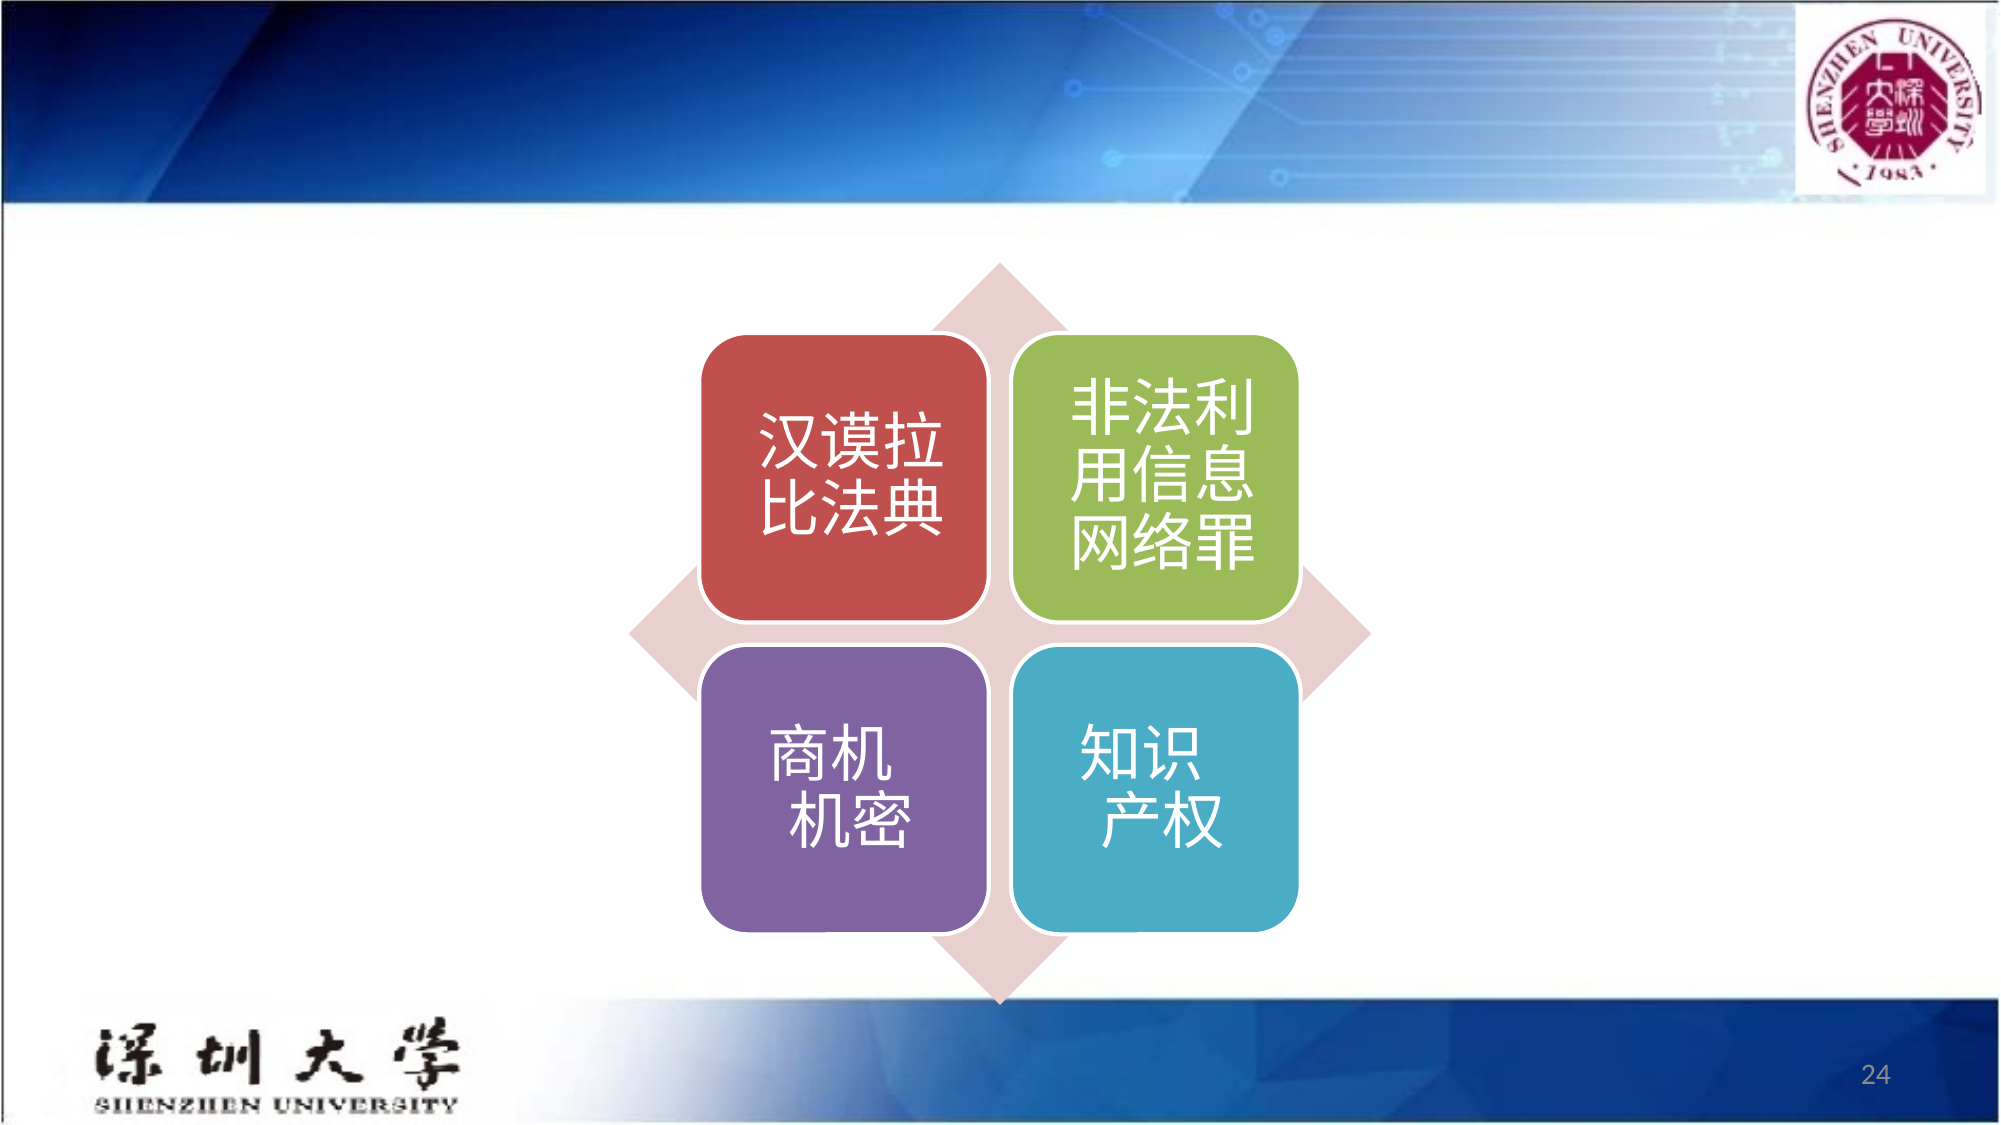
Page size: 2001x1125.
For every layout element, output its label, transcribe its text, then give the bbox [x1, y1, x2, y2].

slide_number 24 [1433, 1042, 1900, 1103]
picture [0, 0, 2001, 1125]
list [112, 262, 1888, 1006]
